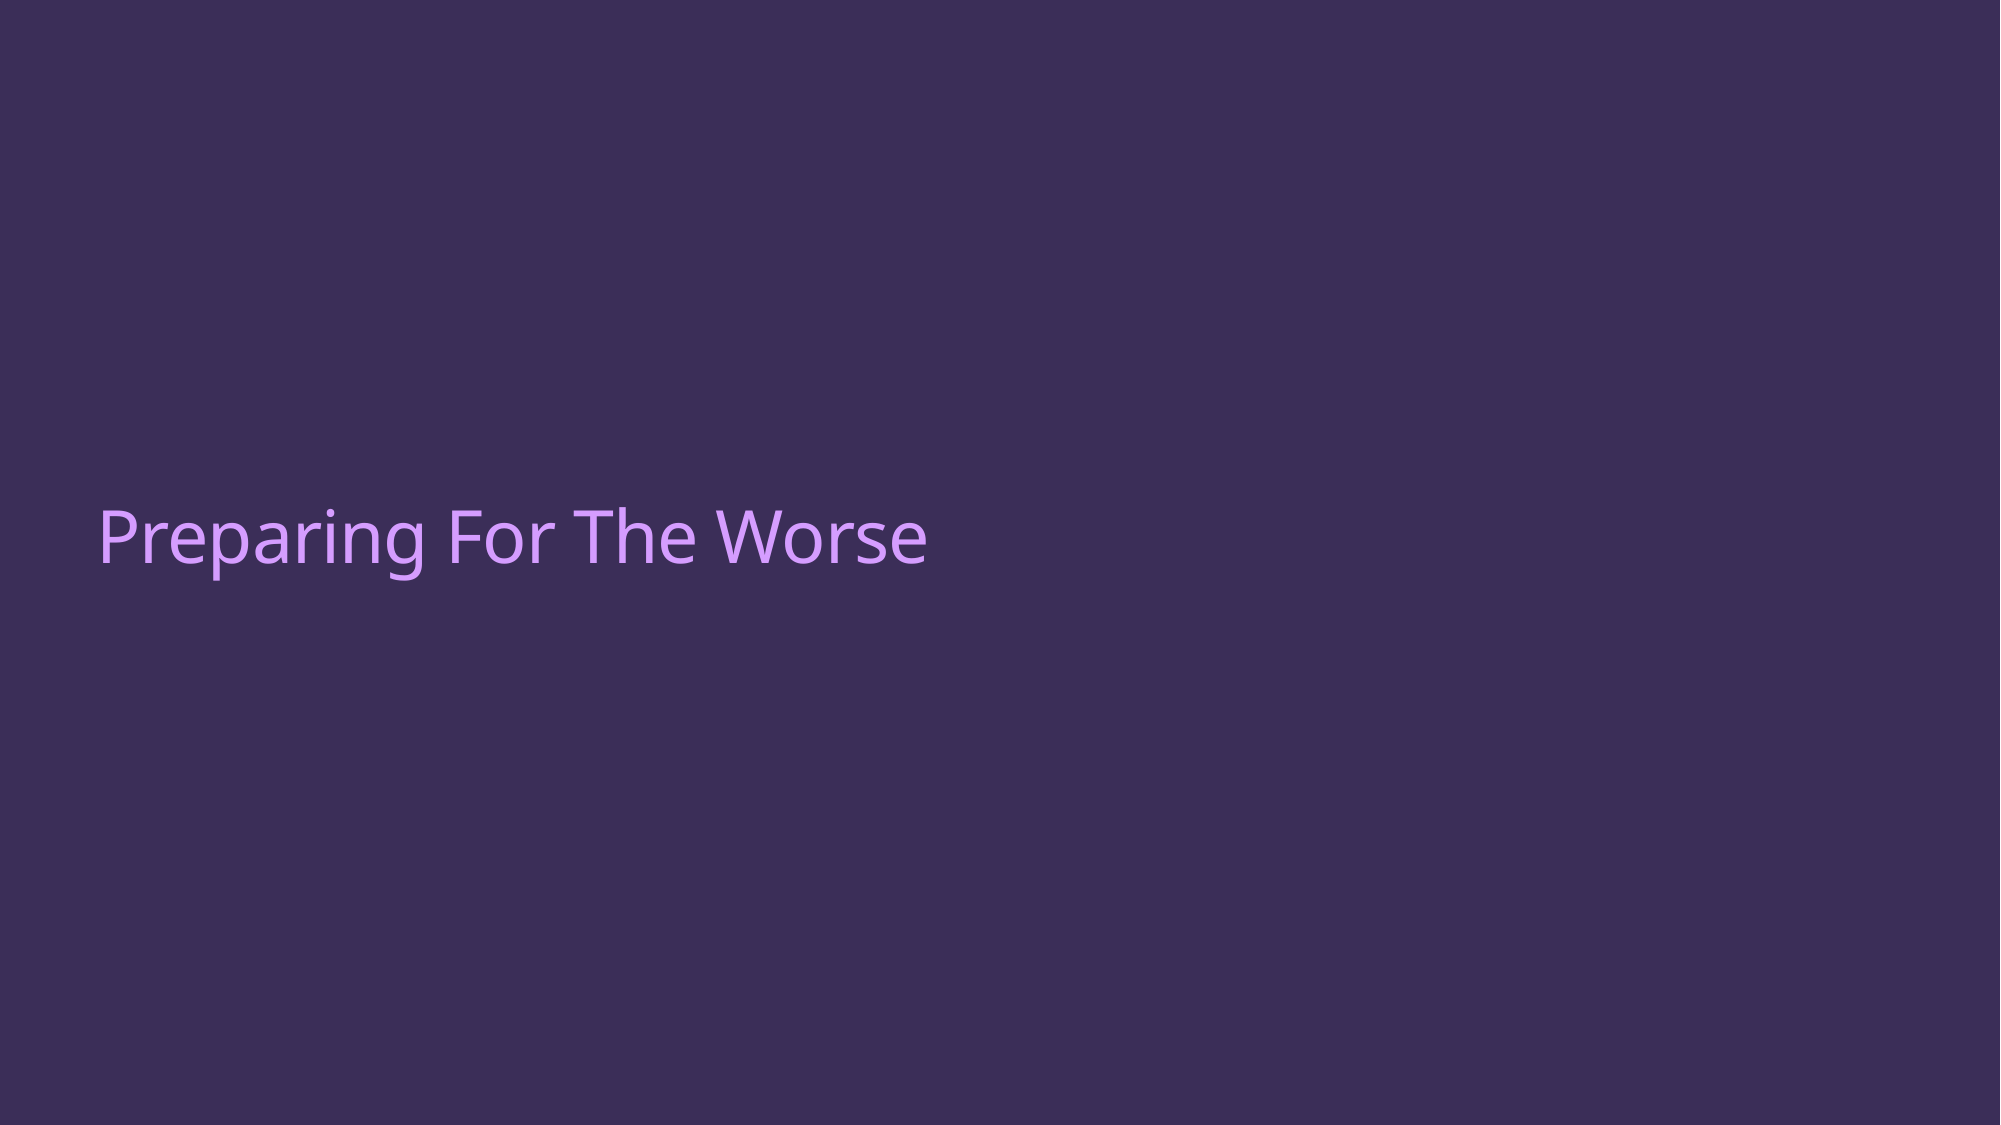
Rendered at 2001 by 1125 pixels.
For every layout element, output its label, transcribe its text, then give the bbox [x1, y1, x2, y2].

title Preparing For The Worse [96, 498, 1596, 580]
